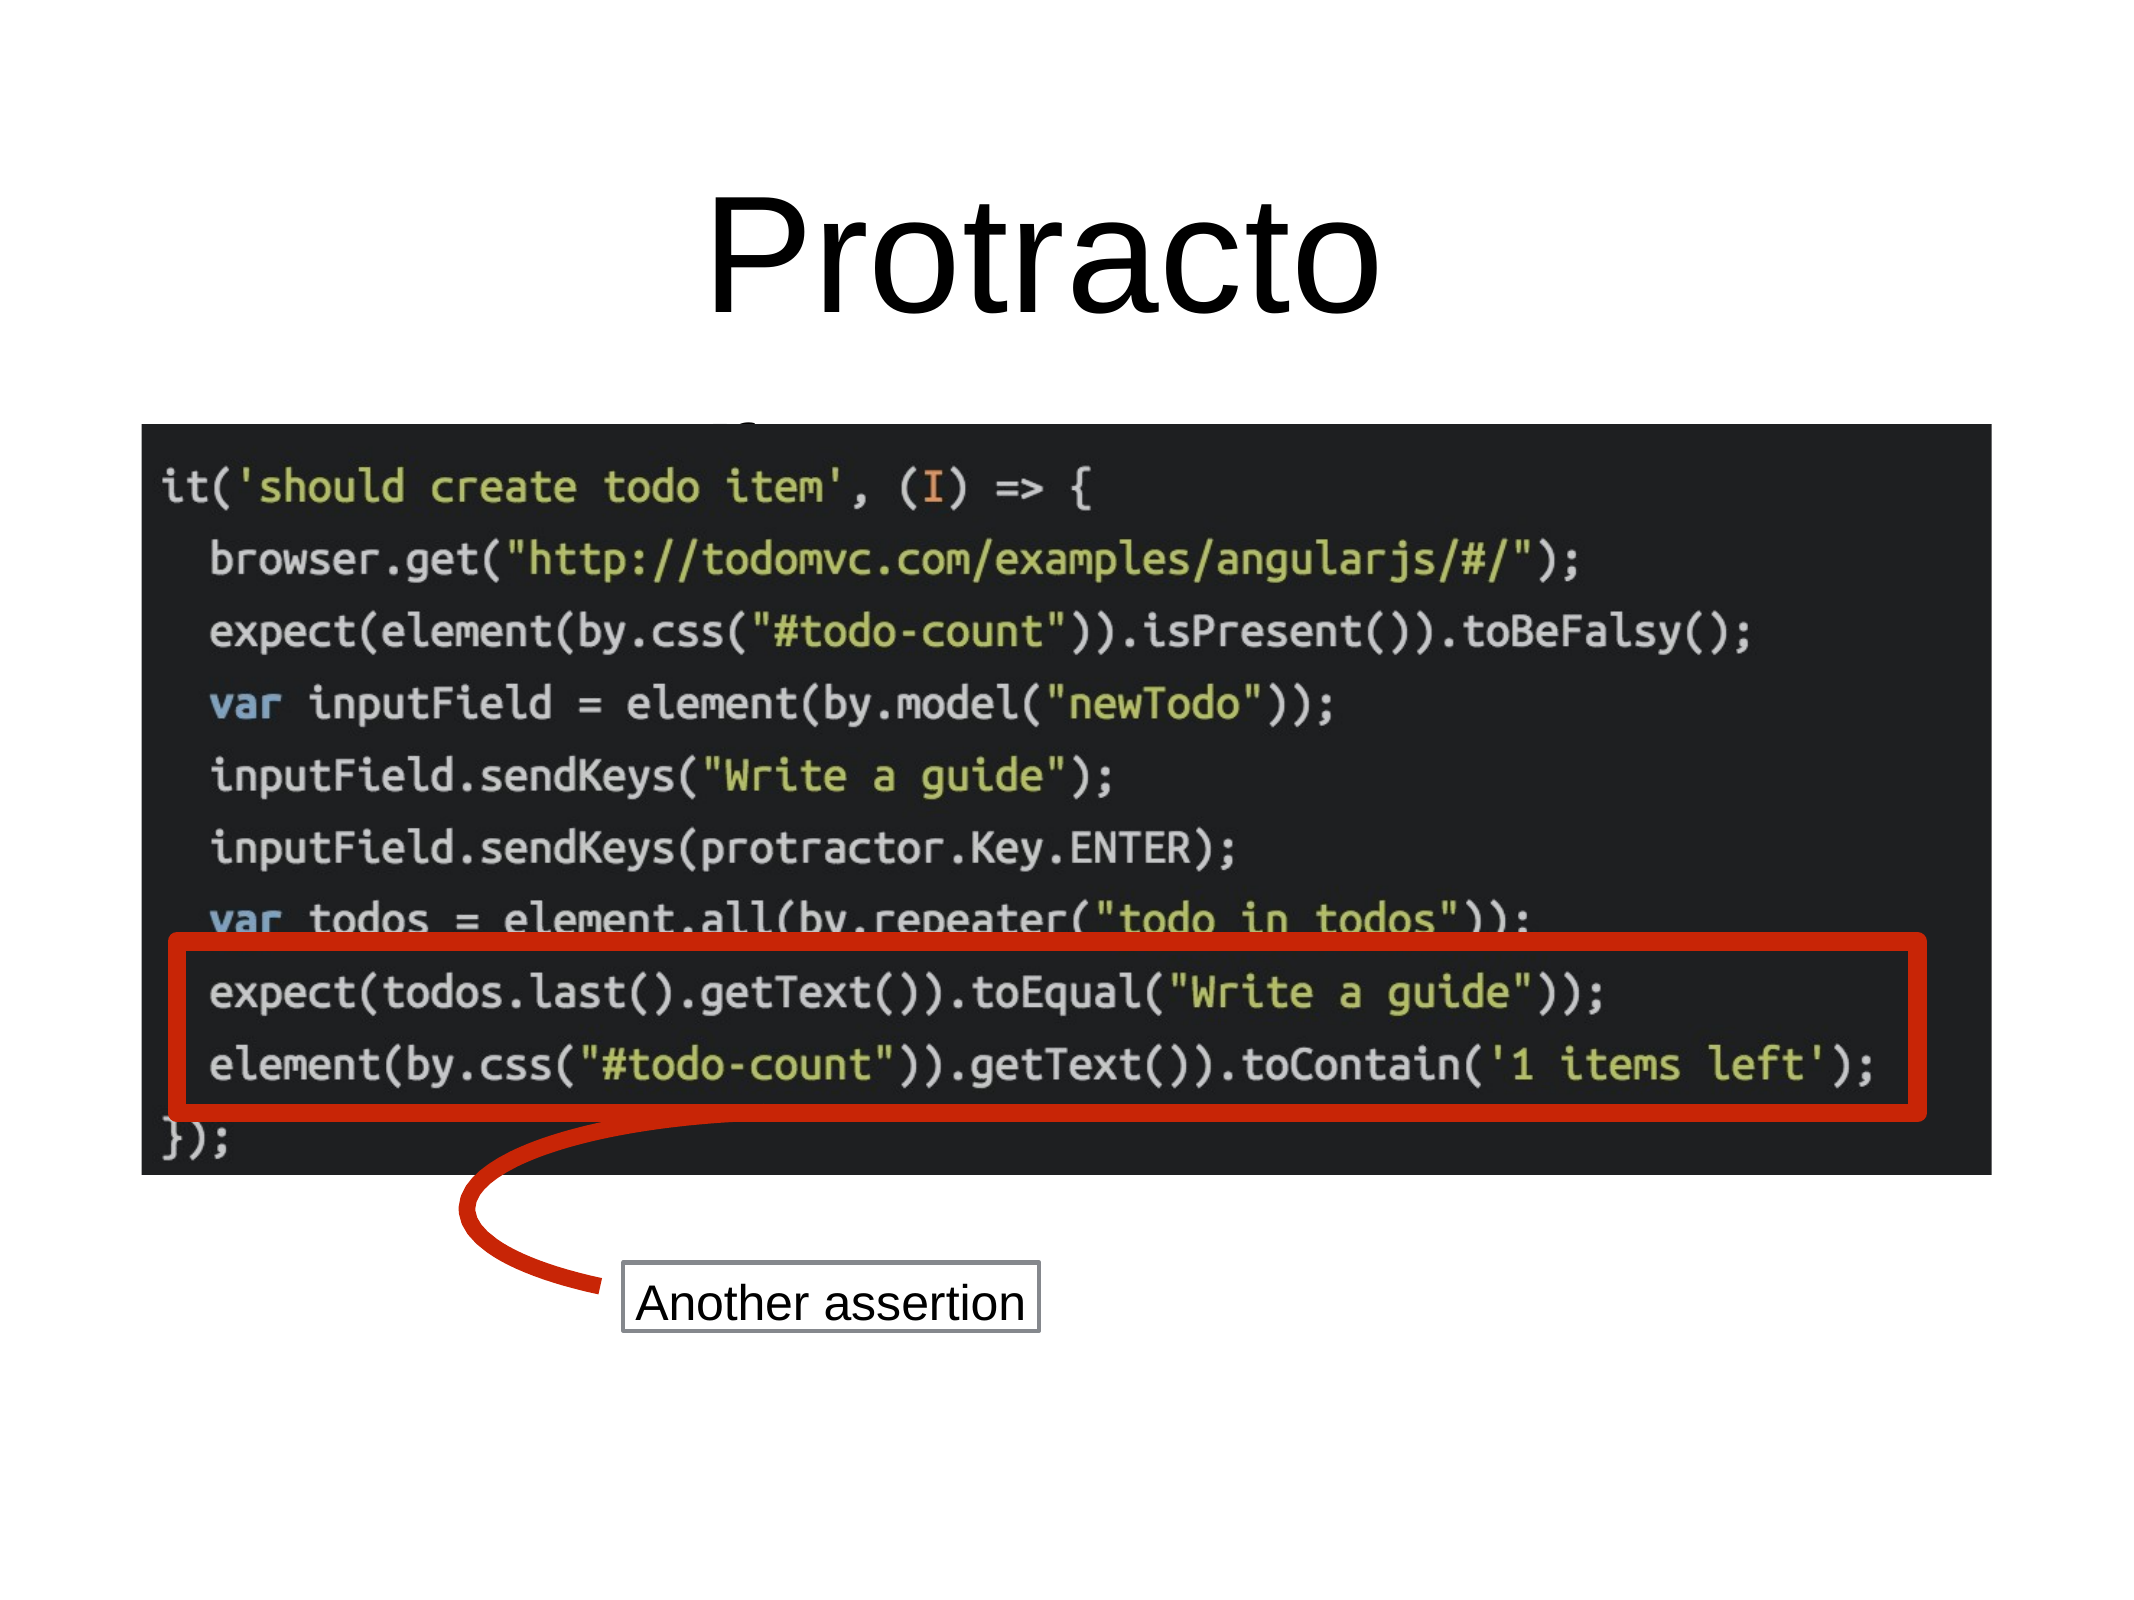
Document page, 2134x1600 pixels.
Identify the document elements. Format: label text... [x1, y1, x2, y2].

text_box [141, 424, 1992, 1295]
text_box Another assertion [623, 1306, 1040, 1331]
title Protractor [699, 143, 1433, 422]
